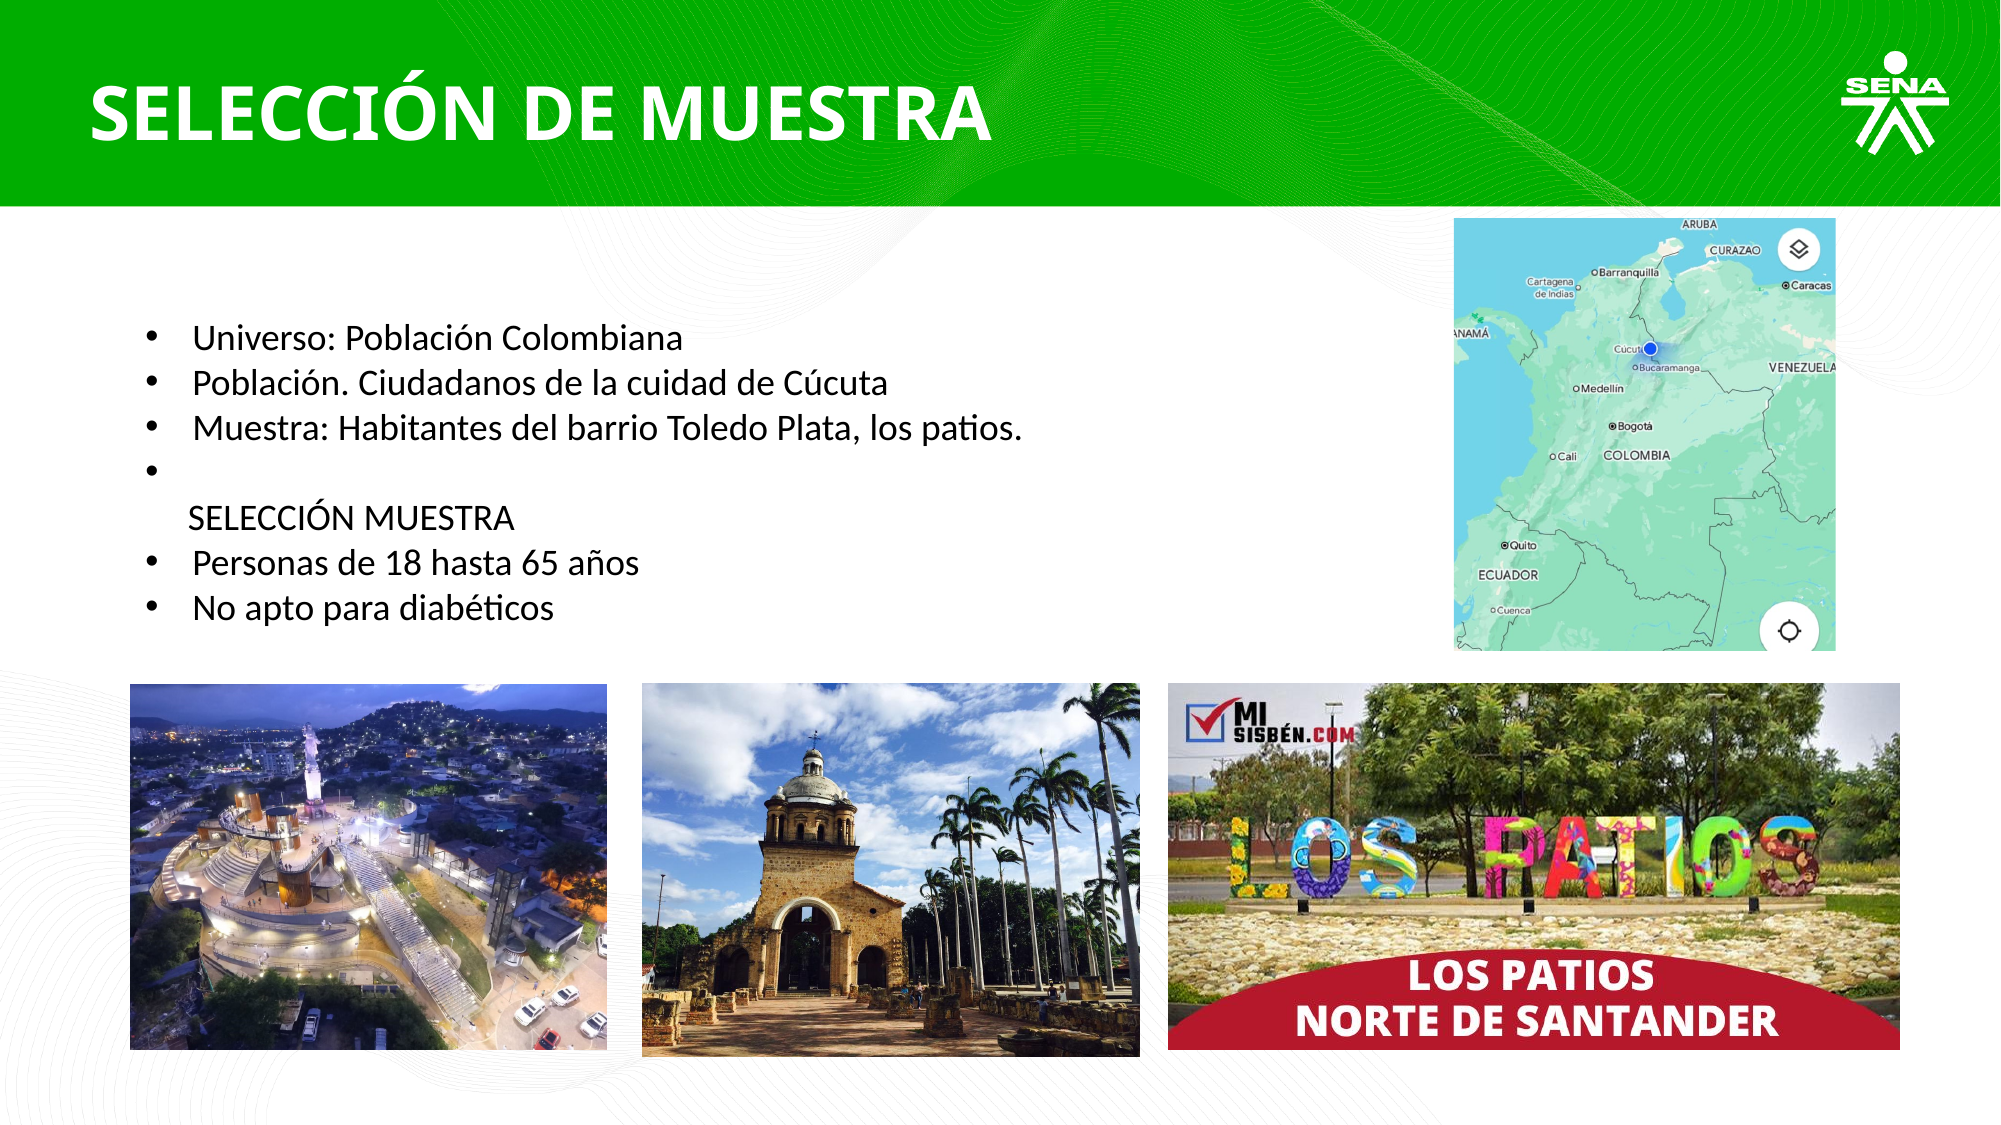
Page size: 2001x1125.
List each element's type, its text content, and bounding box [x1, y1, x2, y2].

text_box SELECCIÓN DE MUESTRA [74, 68, 1685, 155]
picture [0, 0, 2001, 1125]
text_box Universo: Población Colombiana Población. Ciudadanos de la cuidad de Cúcuta Muestra: Habitantes del barrio Toledo Plata, los patios. SELECCIÓN MUESTRA Personas de 18 hasta 65 años No apto para diabéticos [130, 305, 1473, 681]
